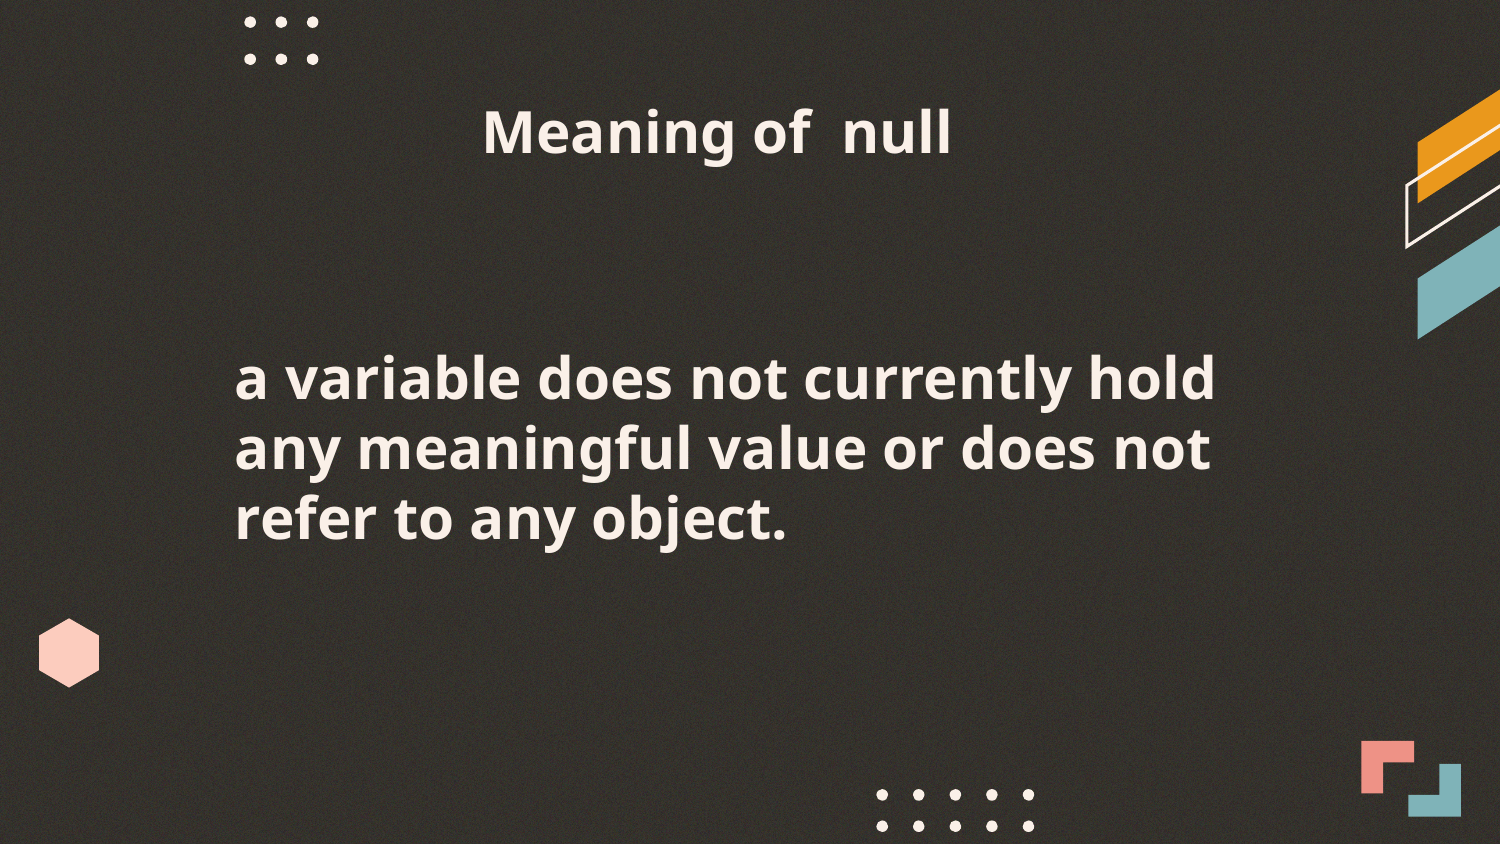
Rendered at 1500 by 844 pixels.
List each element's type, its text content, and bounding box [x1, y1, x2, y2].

text_box Meaning of null [387, 80, 1048, 236]
picture [0, 0, 1500, 844]
text_box a variable does not currently hold any meaningful value or does not refer to any object. [220, 333, 1339, 559]
picture [1409, 151, 1500, 242]
